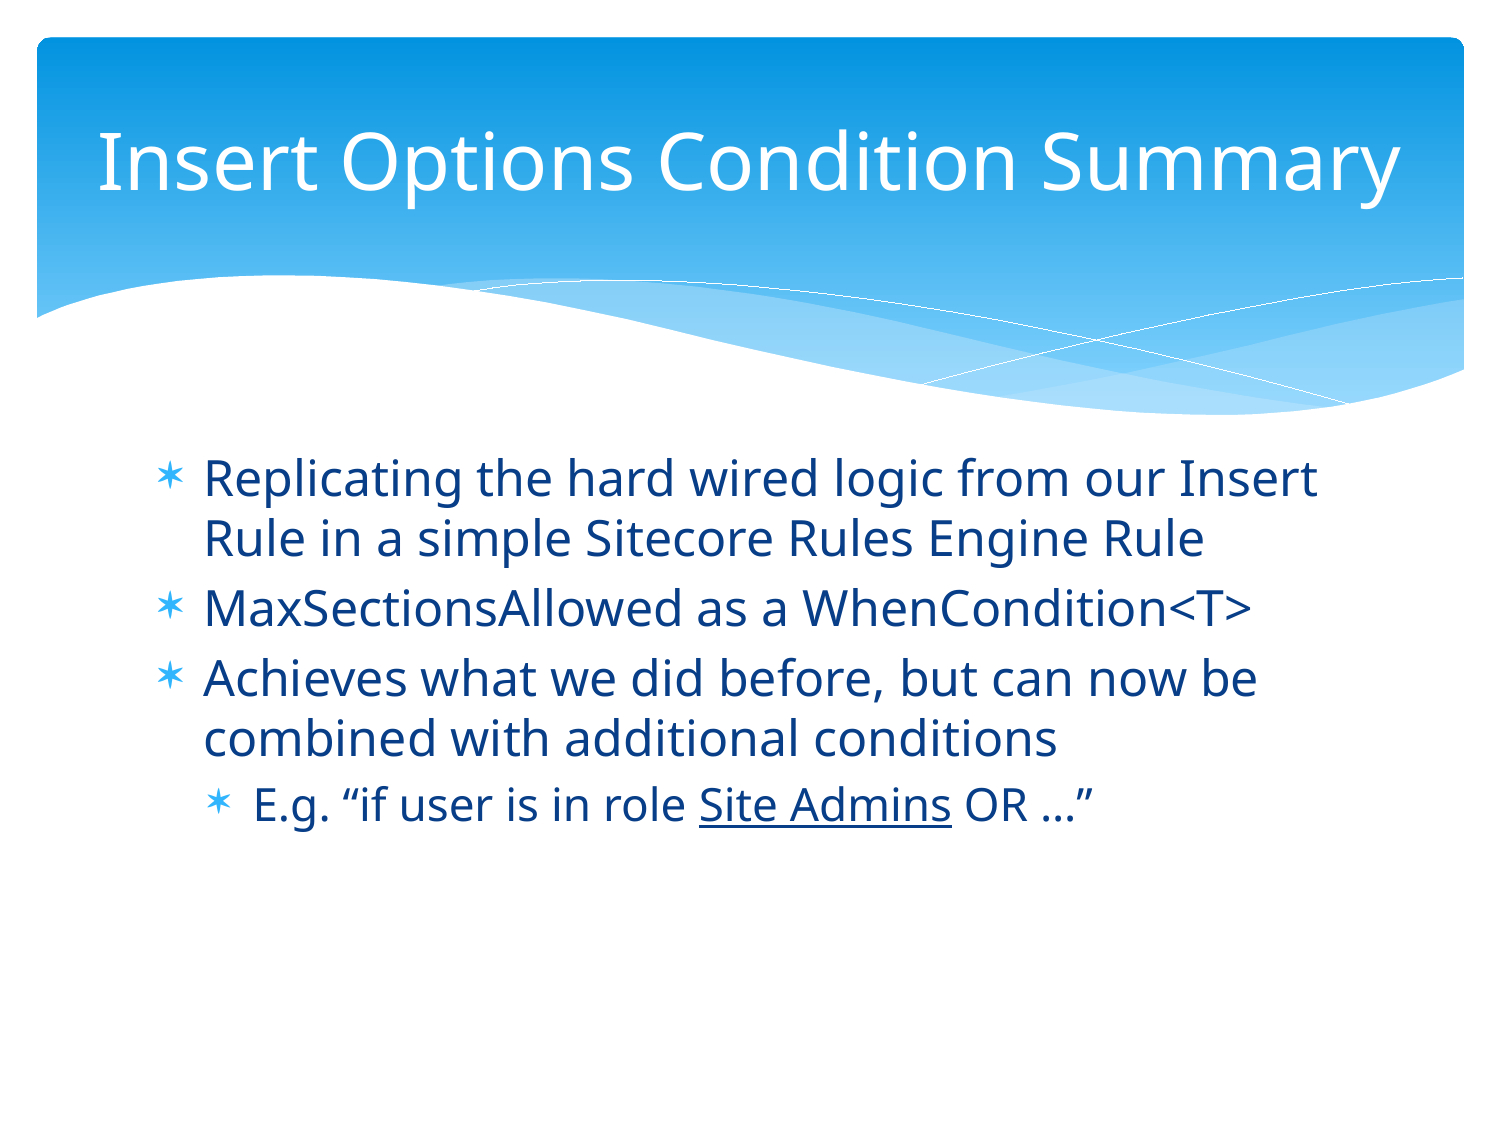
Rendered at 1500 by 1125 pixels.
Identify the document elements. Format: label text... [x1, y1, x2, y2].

list Replicating the hard wired logic from our Insert Rule in a simple Sitecore Rules Engine Rule MaxSectionsAllowed as a WhenCondition<T> Achieves what we did before, but can now be combined with additional conditions E.g. “if user is in role Site Admins OR …” [143, 438, 1359, 1005]
title Insert Options Condition Summary [75, 55, 1425, 261]
